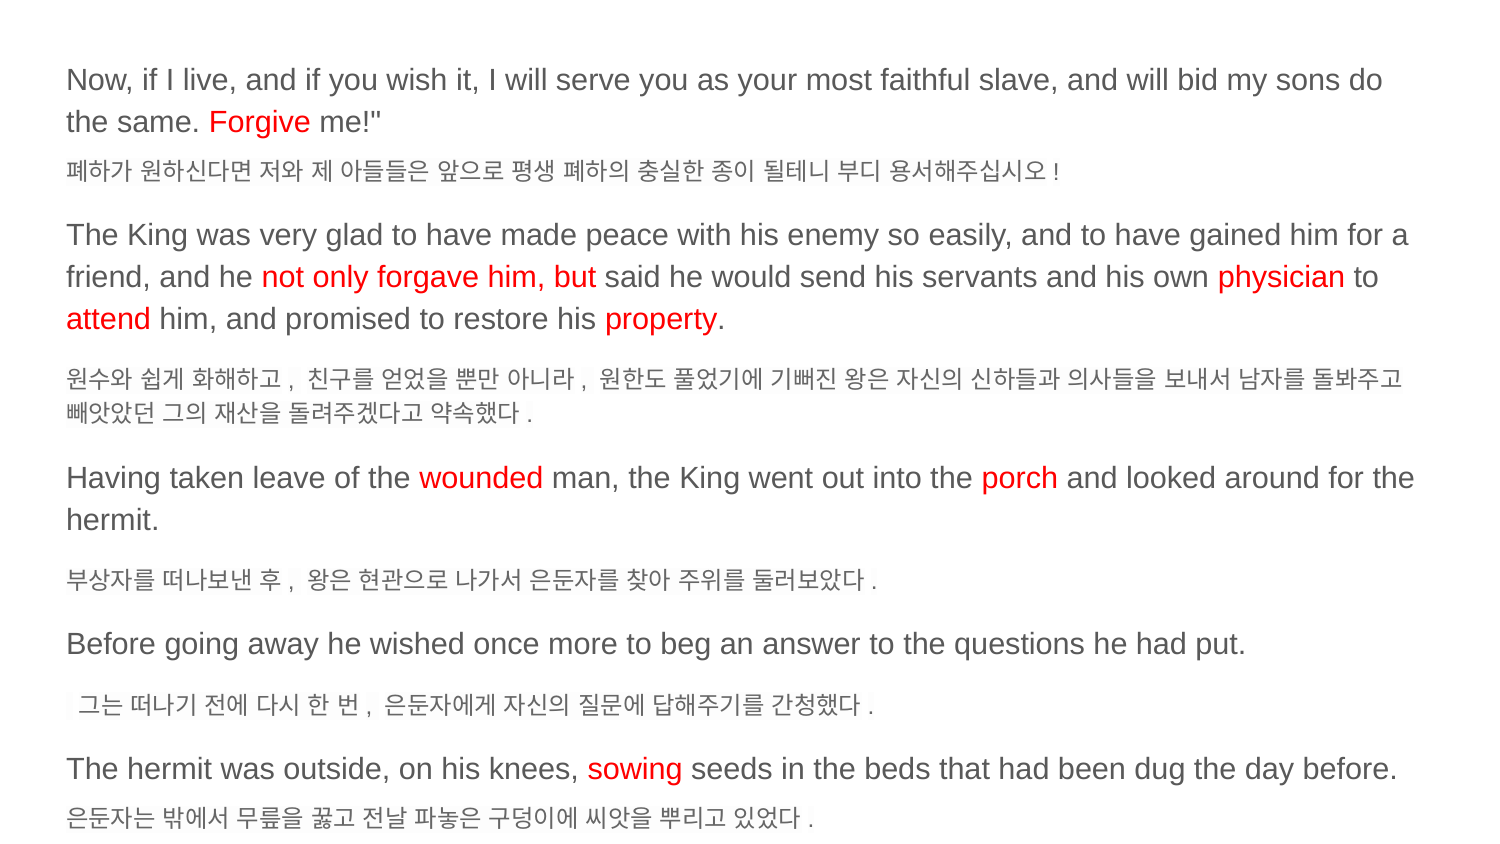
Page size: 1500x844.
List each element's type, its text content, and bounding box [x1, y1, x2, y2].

list Now, if I live, and if you wish it, I will serve you as your most faithful slave, and will bid my sons do the same. Forgive me!" 폐하가 원하신다면 저와 제 아들들은 앞으로 평생 폐하의 충실한 종이 될테니 부디 용서해주십시오! The King was very glad to have made peace with his enemy so easily, and to have gained him for a friend, and he not only forgave him, but said he would send his servants and his own physician to attend him, and promised to restore his property. 원수와 쉽게 화해하고, 친구를 얻었을 뿐만 아니라, 원한도 풀었기에 기뻐진 왕은 자신의 신하들과 의사들을 보내서 남자를 돌봐주고 빼앗았던 그의 재산을 돌려주겠다고 약속했다. Having taken leave of the wounded man, the King went out into the porch and looked around for the hermit. 부상자를 떠나보낸 후, 왕은 현관으로 나가서 은둔자를 찾아 주위를 둘러보았다. Before going away he wished once more to beg an answer to the questions he had put. 그는 떠나기 전에 다시 한 번, 은둔자에게 자신의 질문에 답해주기를 간청했다. The hermit was outside, on his knees, sowing seeds in the beds that had been dug the day before. 은둔자는 밖에서 무릎을 꿇고 전날 파놓은 구덩이에 씨앗을 뿌리고 있었다. [51, 39, 1449, 844]
